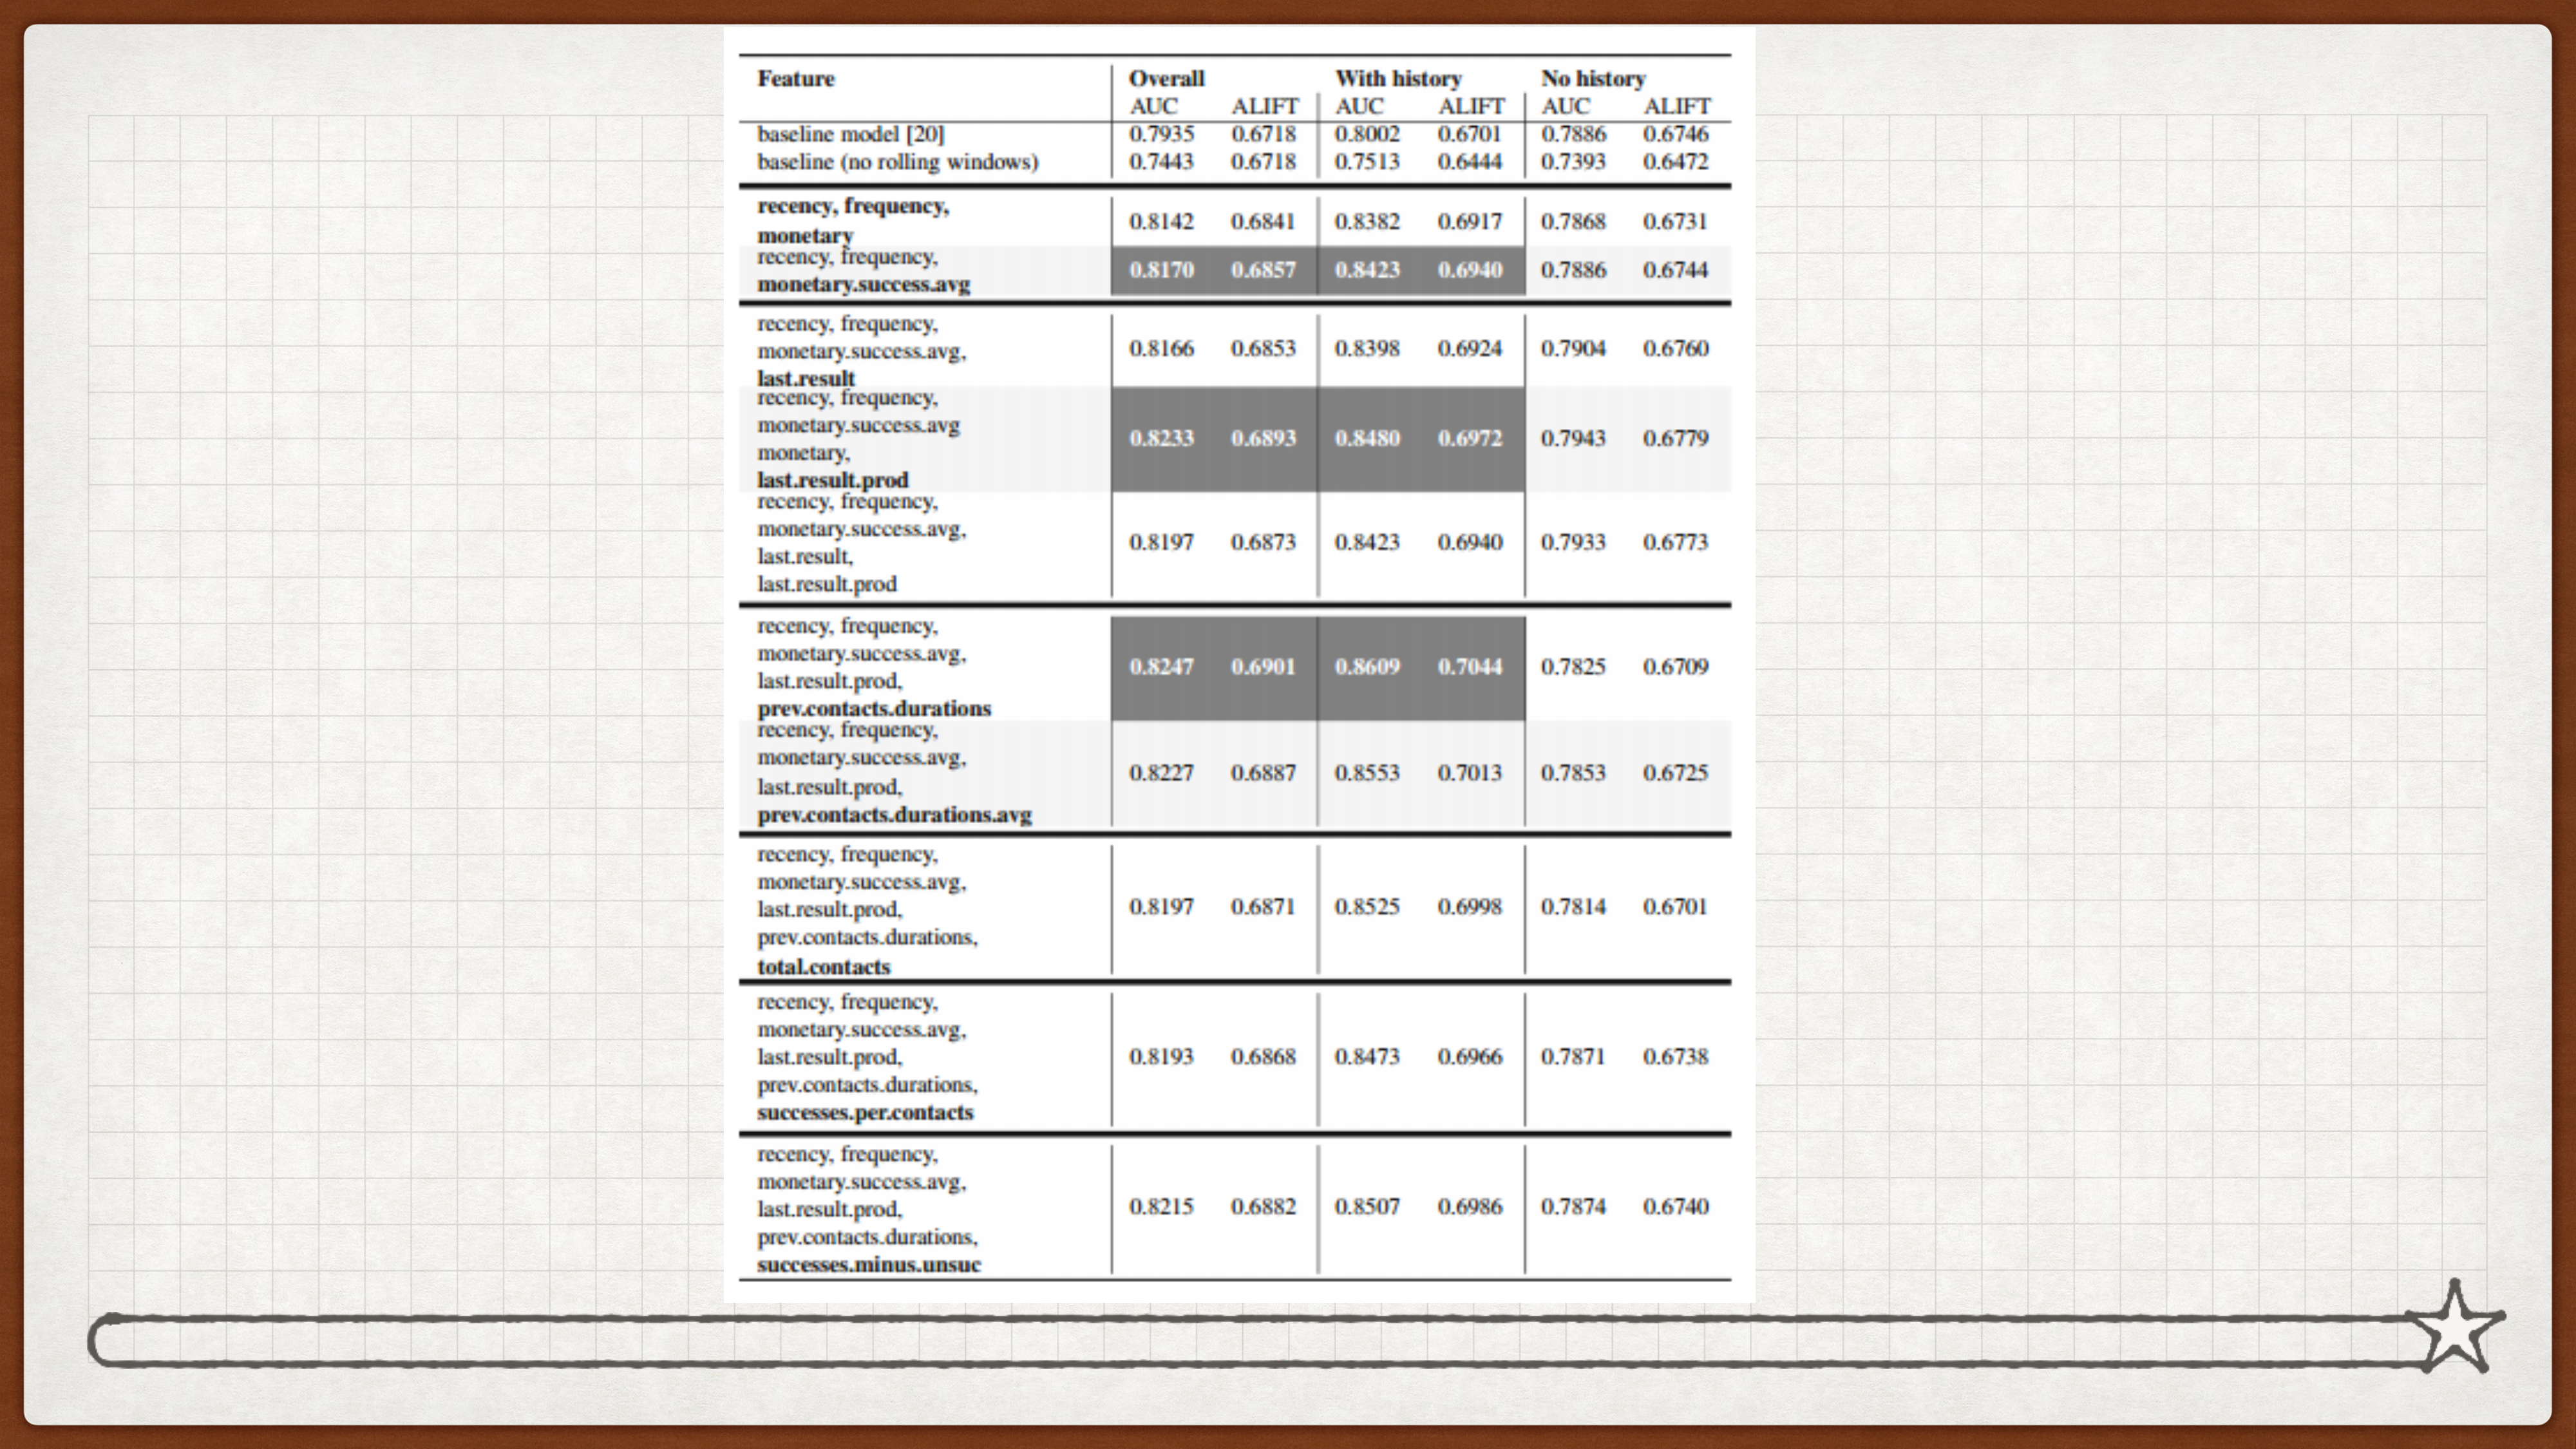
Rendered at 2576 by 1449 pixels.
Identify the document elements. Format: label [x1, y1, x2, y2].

picture [0, 0, 2576, 1449]
text_box [2394, 1270, 2516, 1382]
